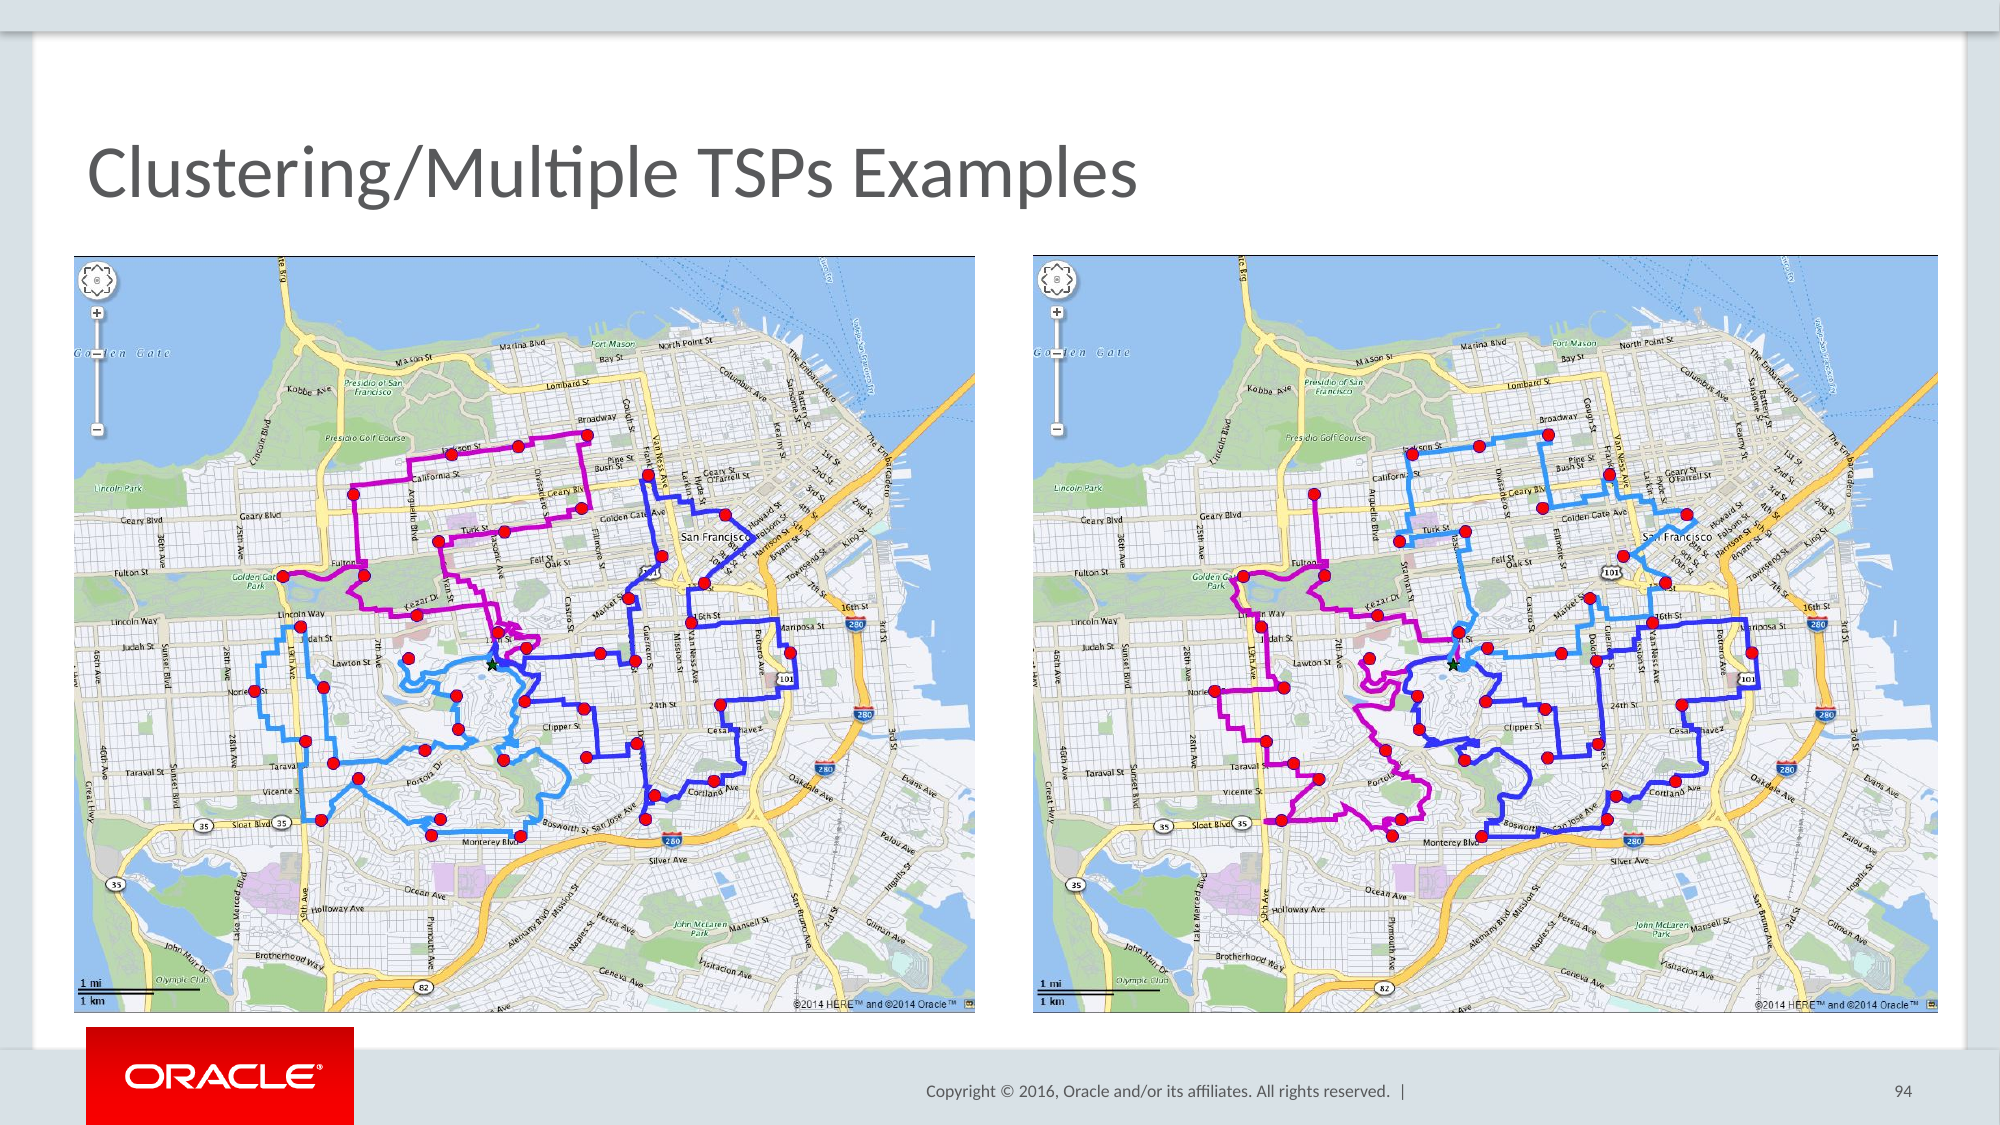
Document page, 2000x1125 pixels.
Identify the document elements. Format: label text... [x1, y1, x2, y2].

slide_number 94 [1849, 1075, 1913, 1106]
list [74, 253, 975, 1013]
title Clustering/Multiple TSPs Examples [87, 66, 1913, 213]
picture [86, 1027, 354, 1125]
picture [1033, 253, 1938, 1013]
